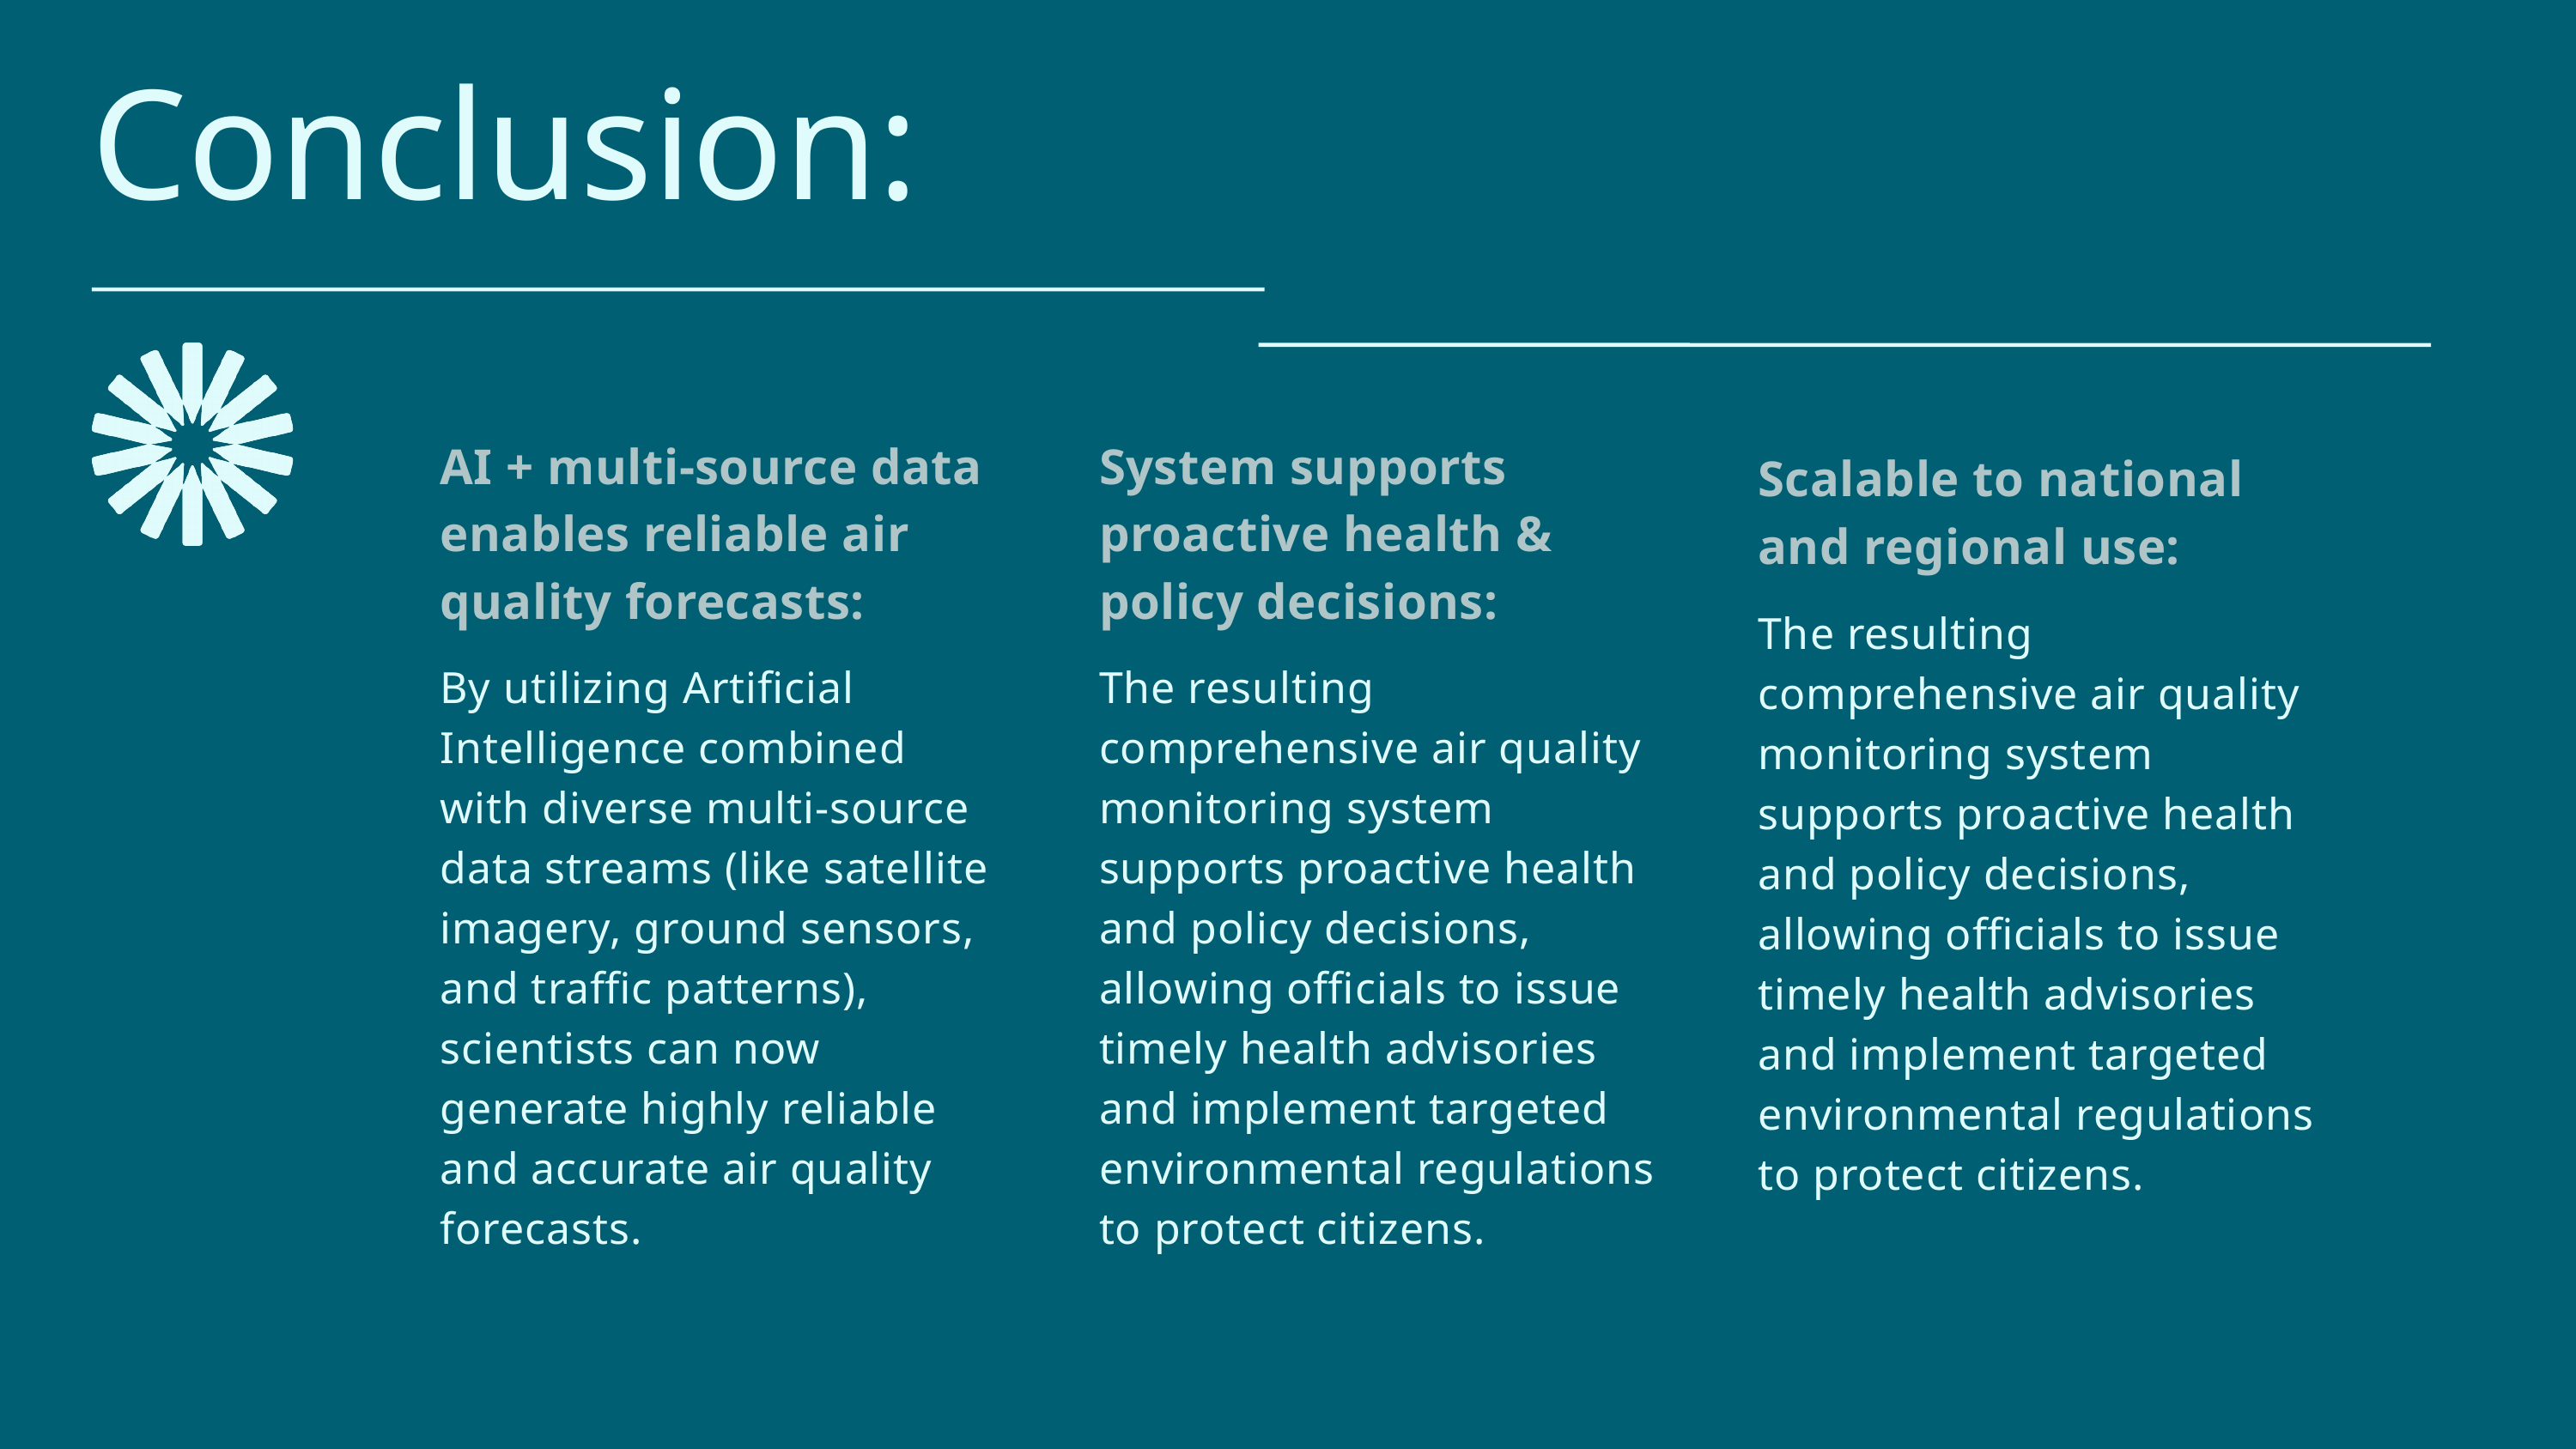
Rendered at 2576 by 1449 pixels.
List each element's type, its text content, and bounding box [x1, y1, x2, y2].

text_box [1757, 444, 2324, 1244]
text_box Conclusion: [91, 77, 2481, 230]
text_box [1098, 431, 1665, 1299]
text_box [91, 343, 294, 546]
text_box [440, 431, 1005, 1240]
